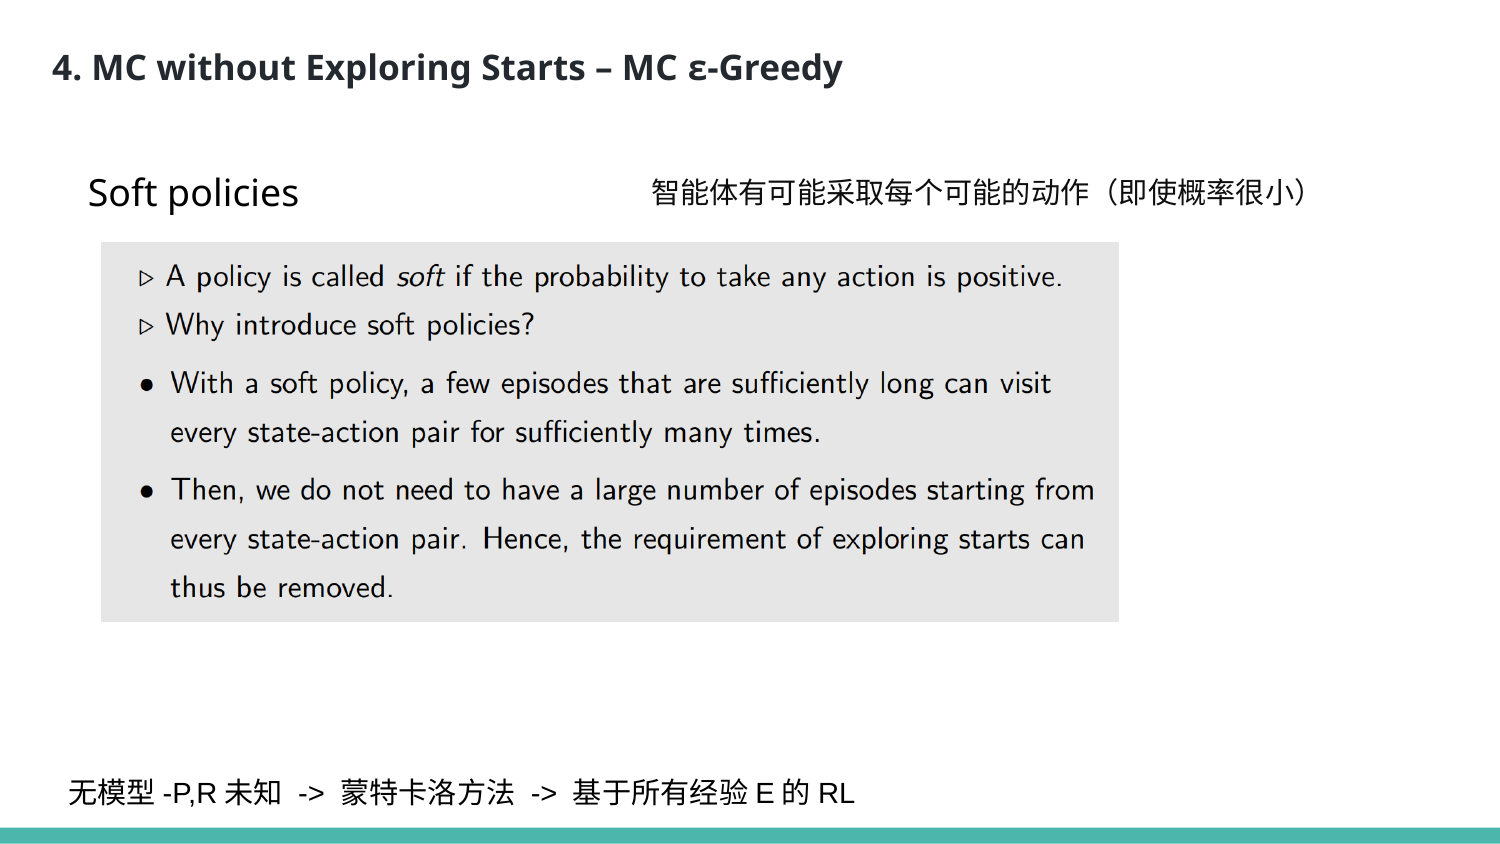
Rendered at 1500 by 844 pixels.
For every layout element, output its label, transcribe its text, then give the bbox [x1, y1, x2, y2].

picture [100, 242, 1119, 622]
text_box Soft policies [73, 161, 1329, 222]
text_box 智能体有可能采取每个可能的动作（即使概率很小） [636, 166, 1387, 217]
title 4. MC without Exploring Starts – MC ε-Greedy [37, 30, 1435, 147]
